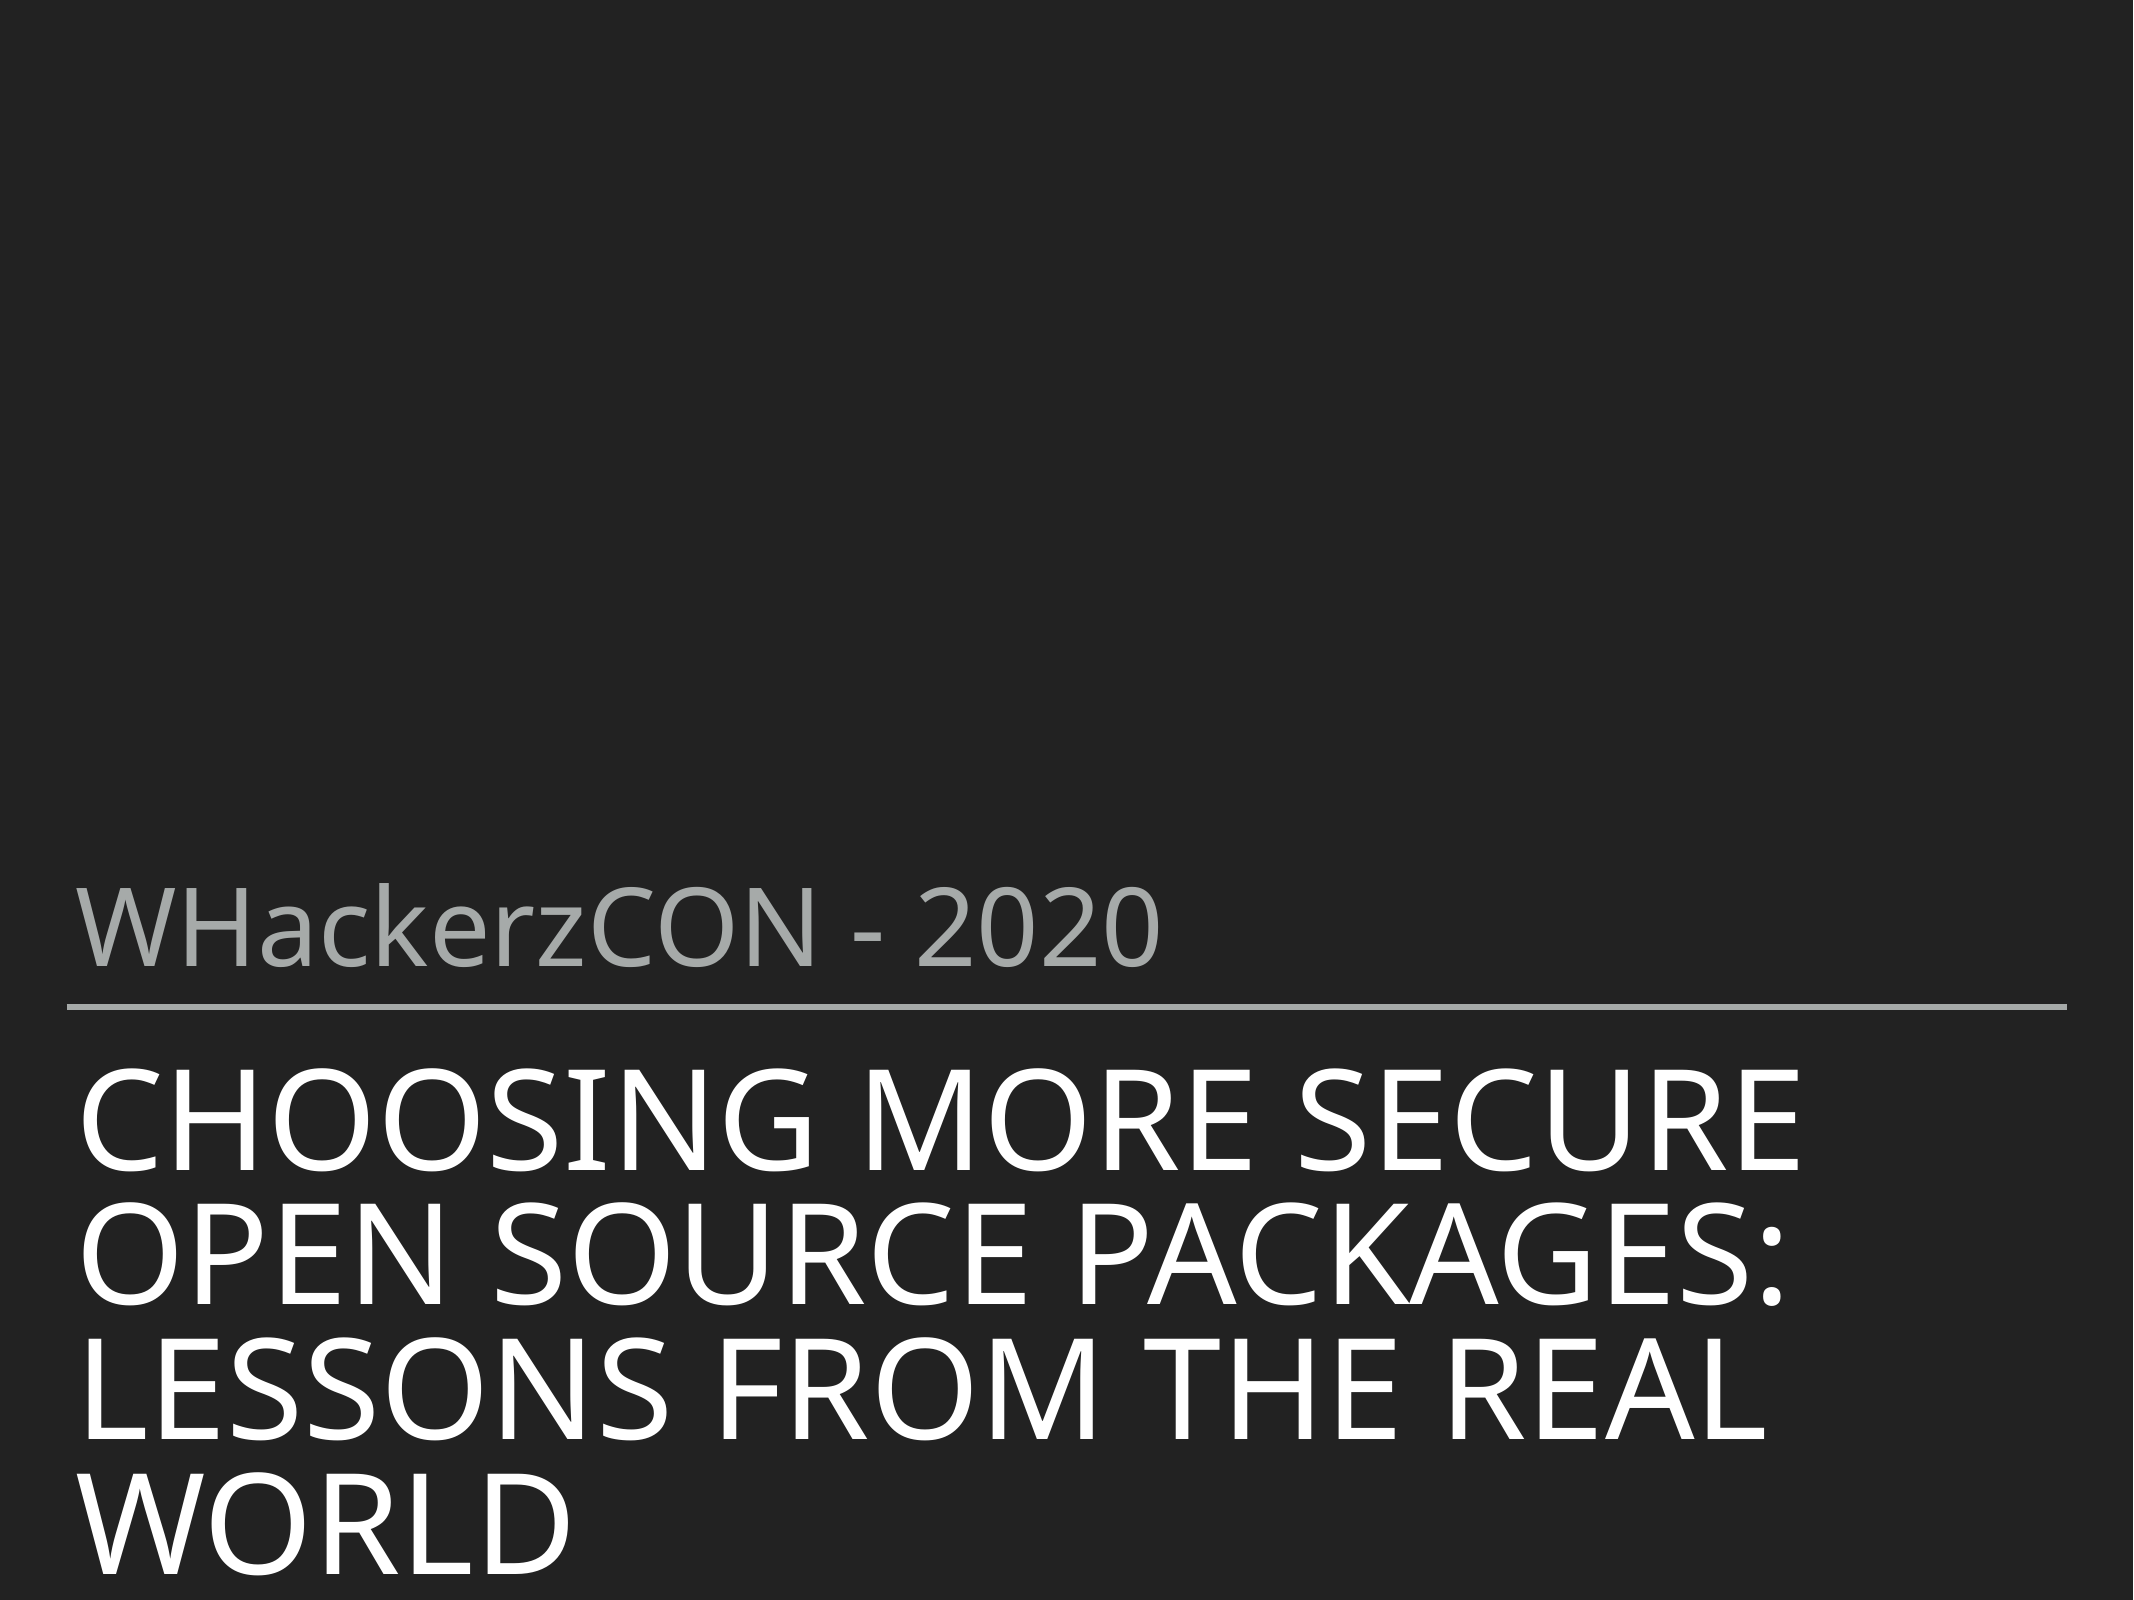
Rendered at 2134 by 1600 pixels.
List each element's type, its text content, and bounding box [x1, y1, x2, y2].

subtitle WHackerzCon - 2020 [66, 699, 2068, 997]
title Choosing more secure open source packages: Lessons from the Real world [66, 1053, 2068, 1499]
